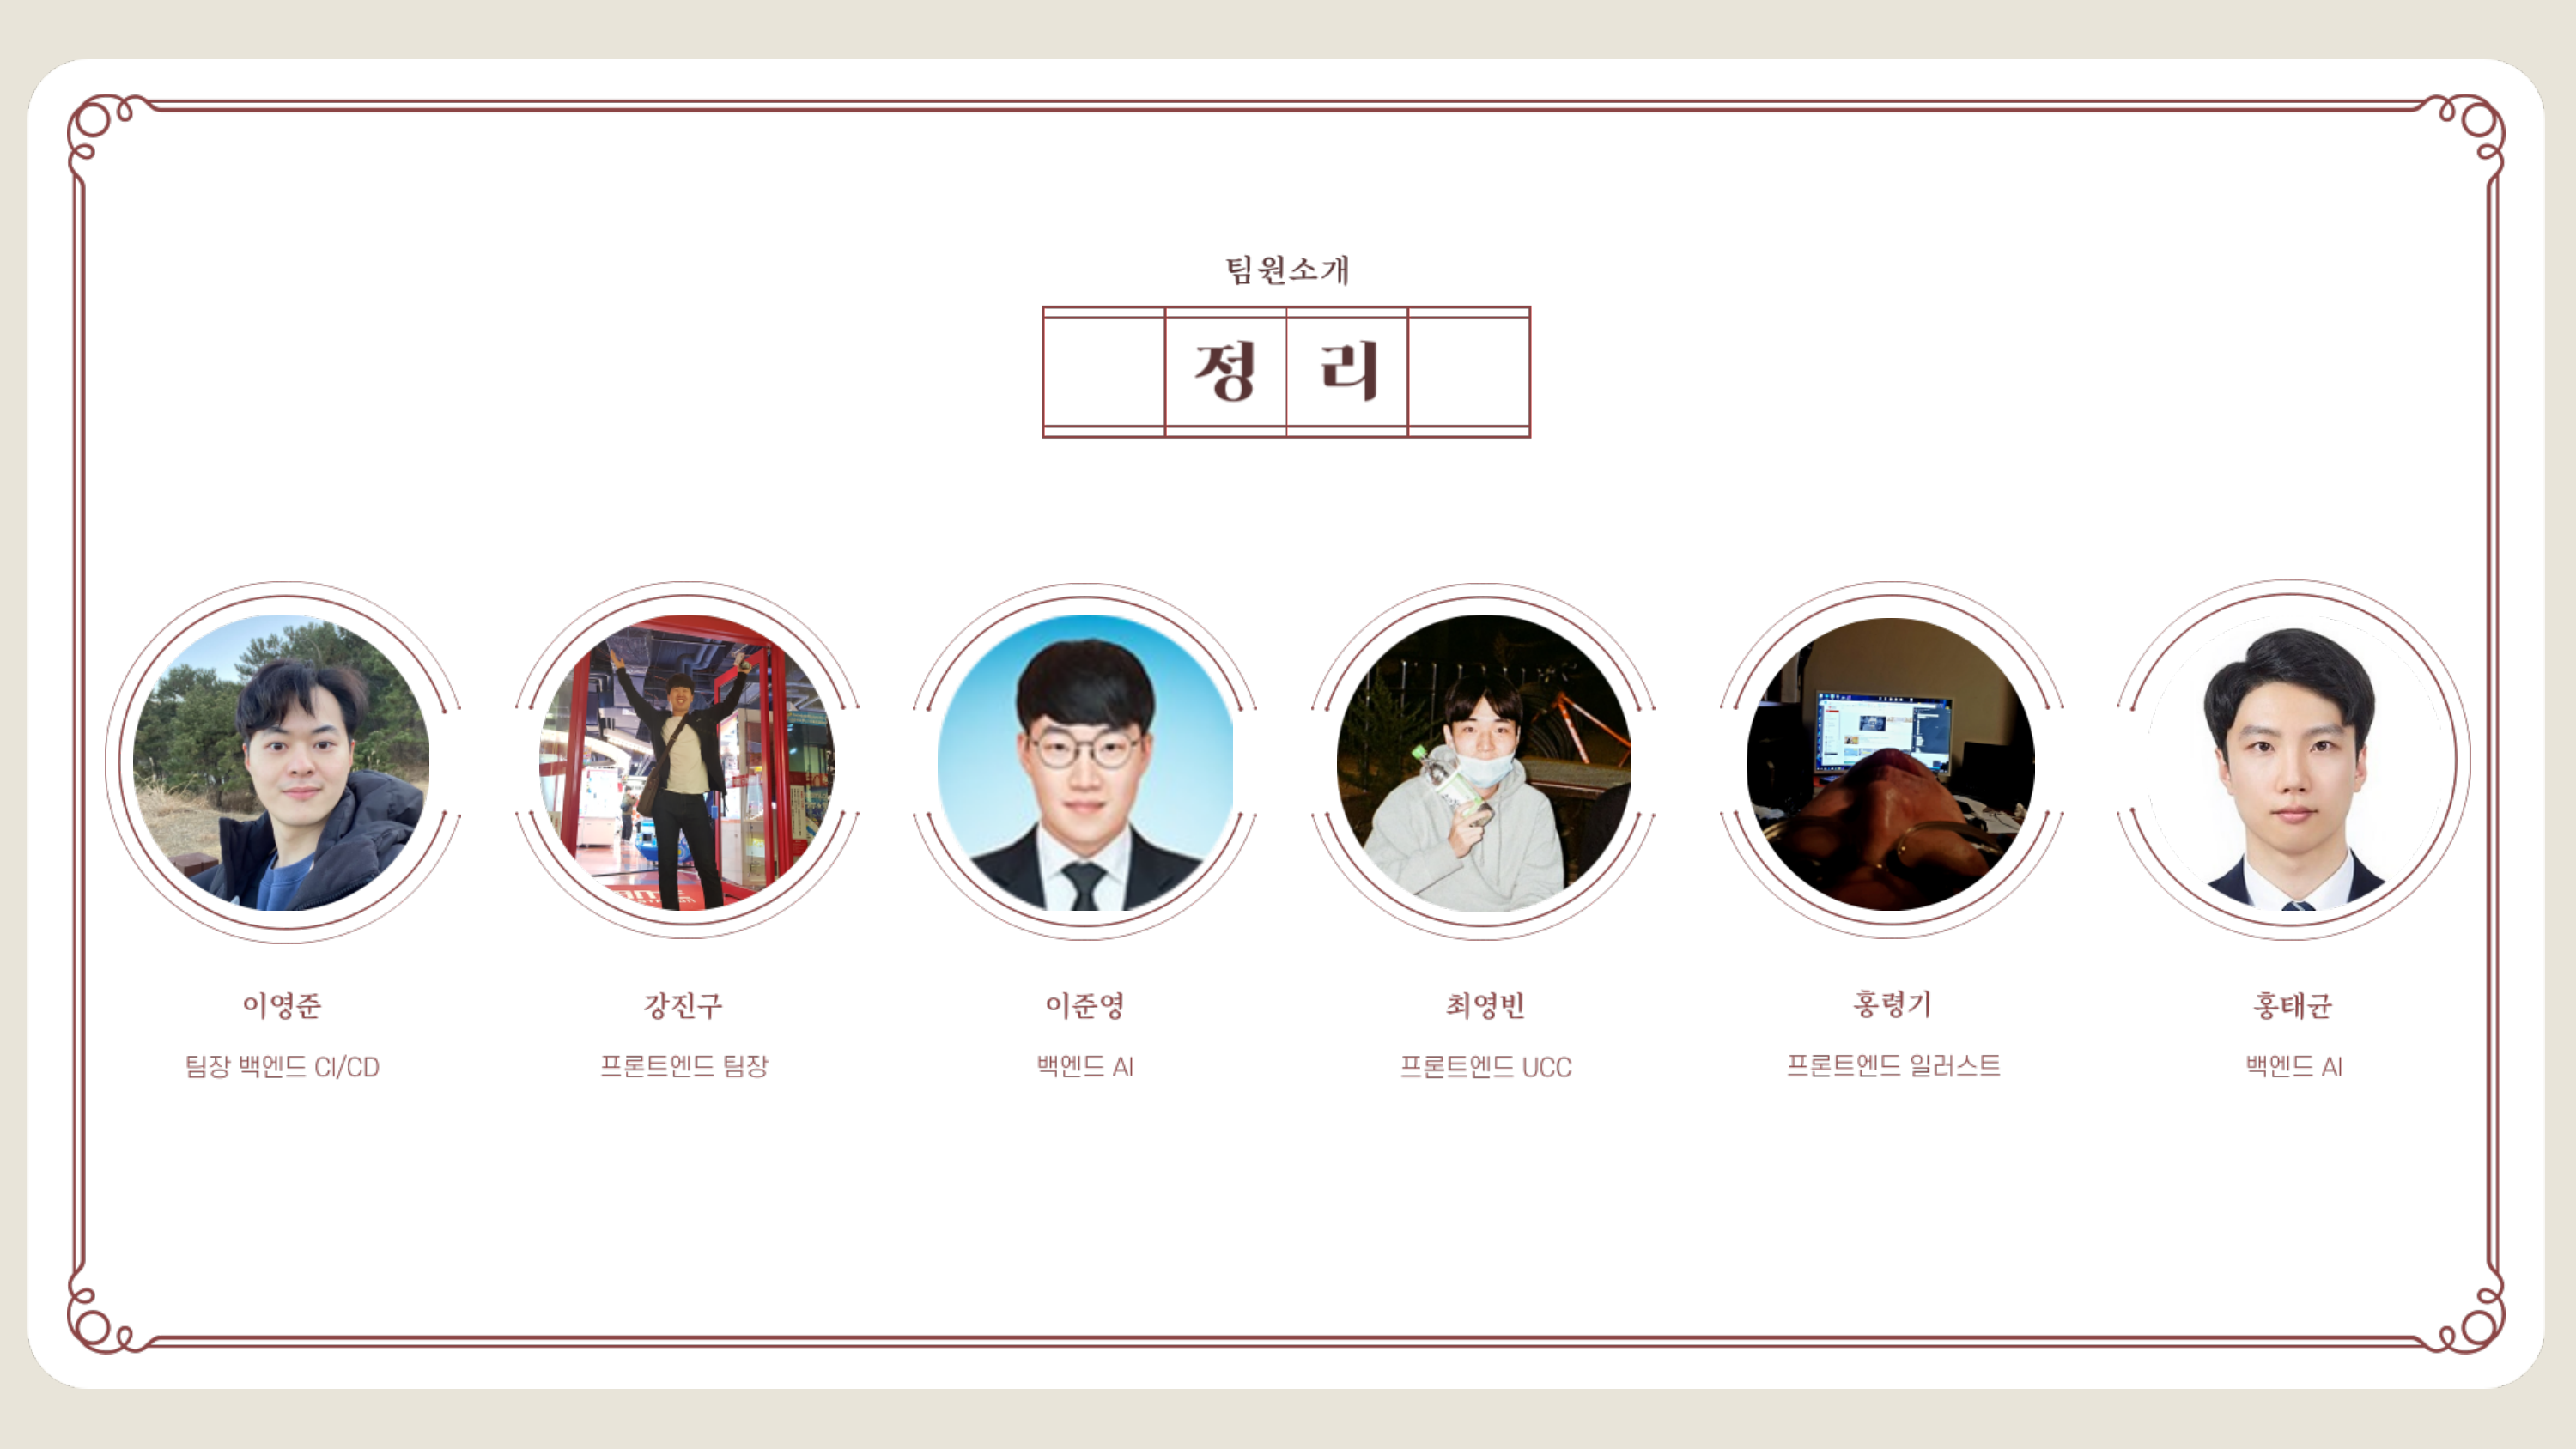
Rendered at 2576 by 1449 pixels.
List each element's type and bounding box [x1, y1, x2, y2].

picture [907, 980, 1136, 1034]
picture [532, 1046, 780, 1090]
text_box [1337, 615, 1631, 912]
picture [1716, 979, 1944, 1033]
text_box [539, 615, 835, 911]
picture [131, 1046, 391, 1090]
picture [799, 239, 1777, 503]
text_box [514, 581, 860, 940]
text_box [105, 581, 461, 945]
picture [1334, 1046, 1583, 1089]
text_box [1311, 582, 1656, 941]
picture [1742, 1044, 2012, 1088]
text_box [1719, 581, 2064, 940]
text_box [2146, 615, 2442, 911]
text_box [133, 615, 430, 912]
text_box [937, 615, 1233, 911]
picture [2142, 1046, 2353, 1089]
text_box [913, 582, 1258, 941]
text_box [1746, 618, 2035, 912]
picture [105, 980, 336, 1034]
picture [506, 980, 737, 1034]
picture [2116, 980, 2347, 1034]
picture [933, 1046, 1144, 1089]
text_box [2117, 579, 2471, 941]
text_box [27, 59, 2545, 1389]
picture [1309, 980, 1538, 1034]
